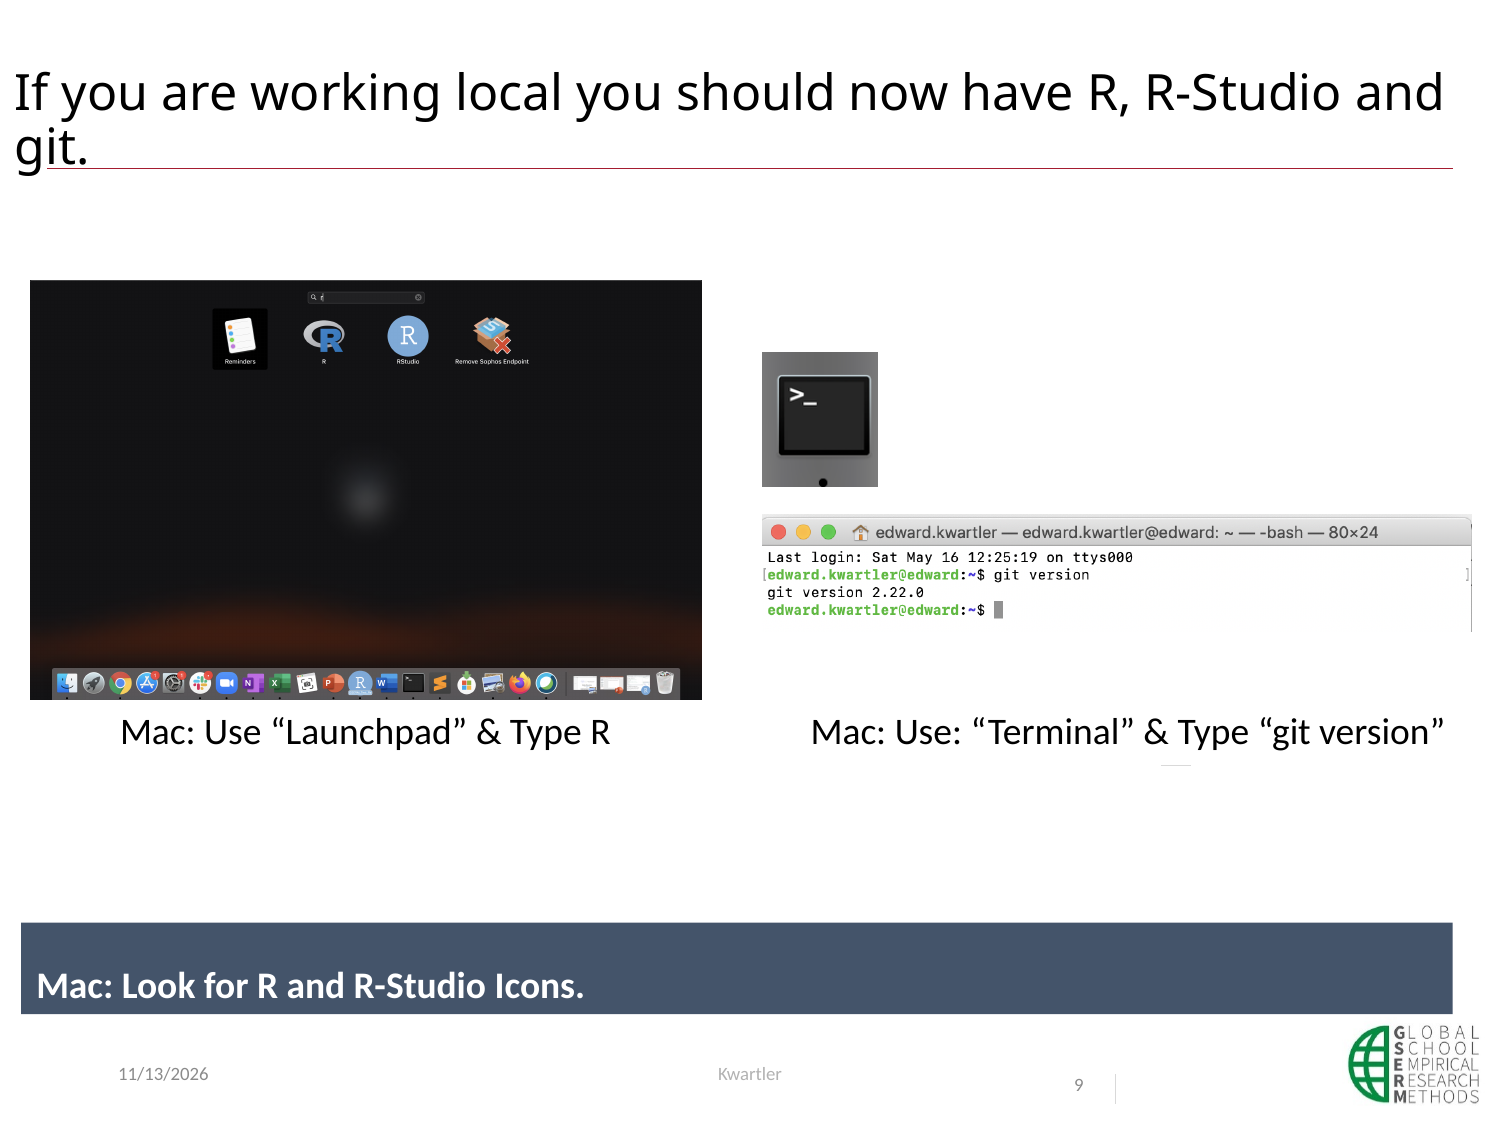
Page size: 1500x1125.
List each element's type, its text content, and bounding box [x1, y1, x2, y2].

picture [30, 280, 702, 700]
picture [762, 514, 1472, 632]
title If you are working local you should now have R, R-Studio and git. [0, 59, 1500, 157]
slide_number 9 [1059, 1042, 1200, 1103]
text_box Mac: Look for R and R-Studio Icons. [21, 922, 1453, 1015]
footer Kwartler [496, 1042, 1004, 1103]
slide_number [103, 1042, 441, 1103]
picture [762, 352, 878, 487]
picture [1342, 1017, 1500, 1106]
text_box Mac: Use “Launchpad” & Type R [105, 700, 627, 760]
text_box Mac: Use: “Terminal” & Type “git version” [795, 699, 1461, 760]
